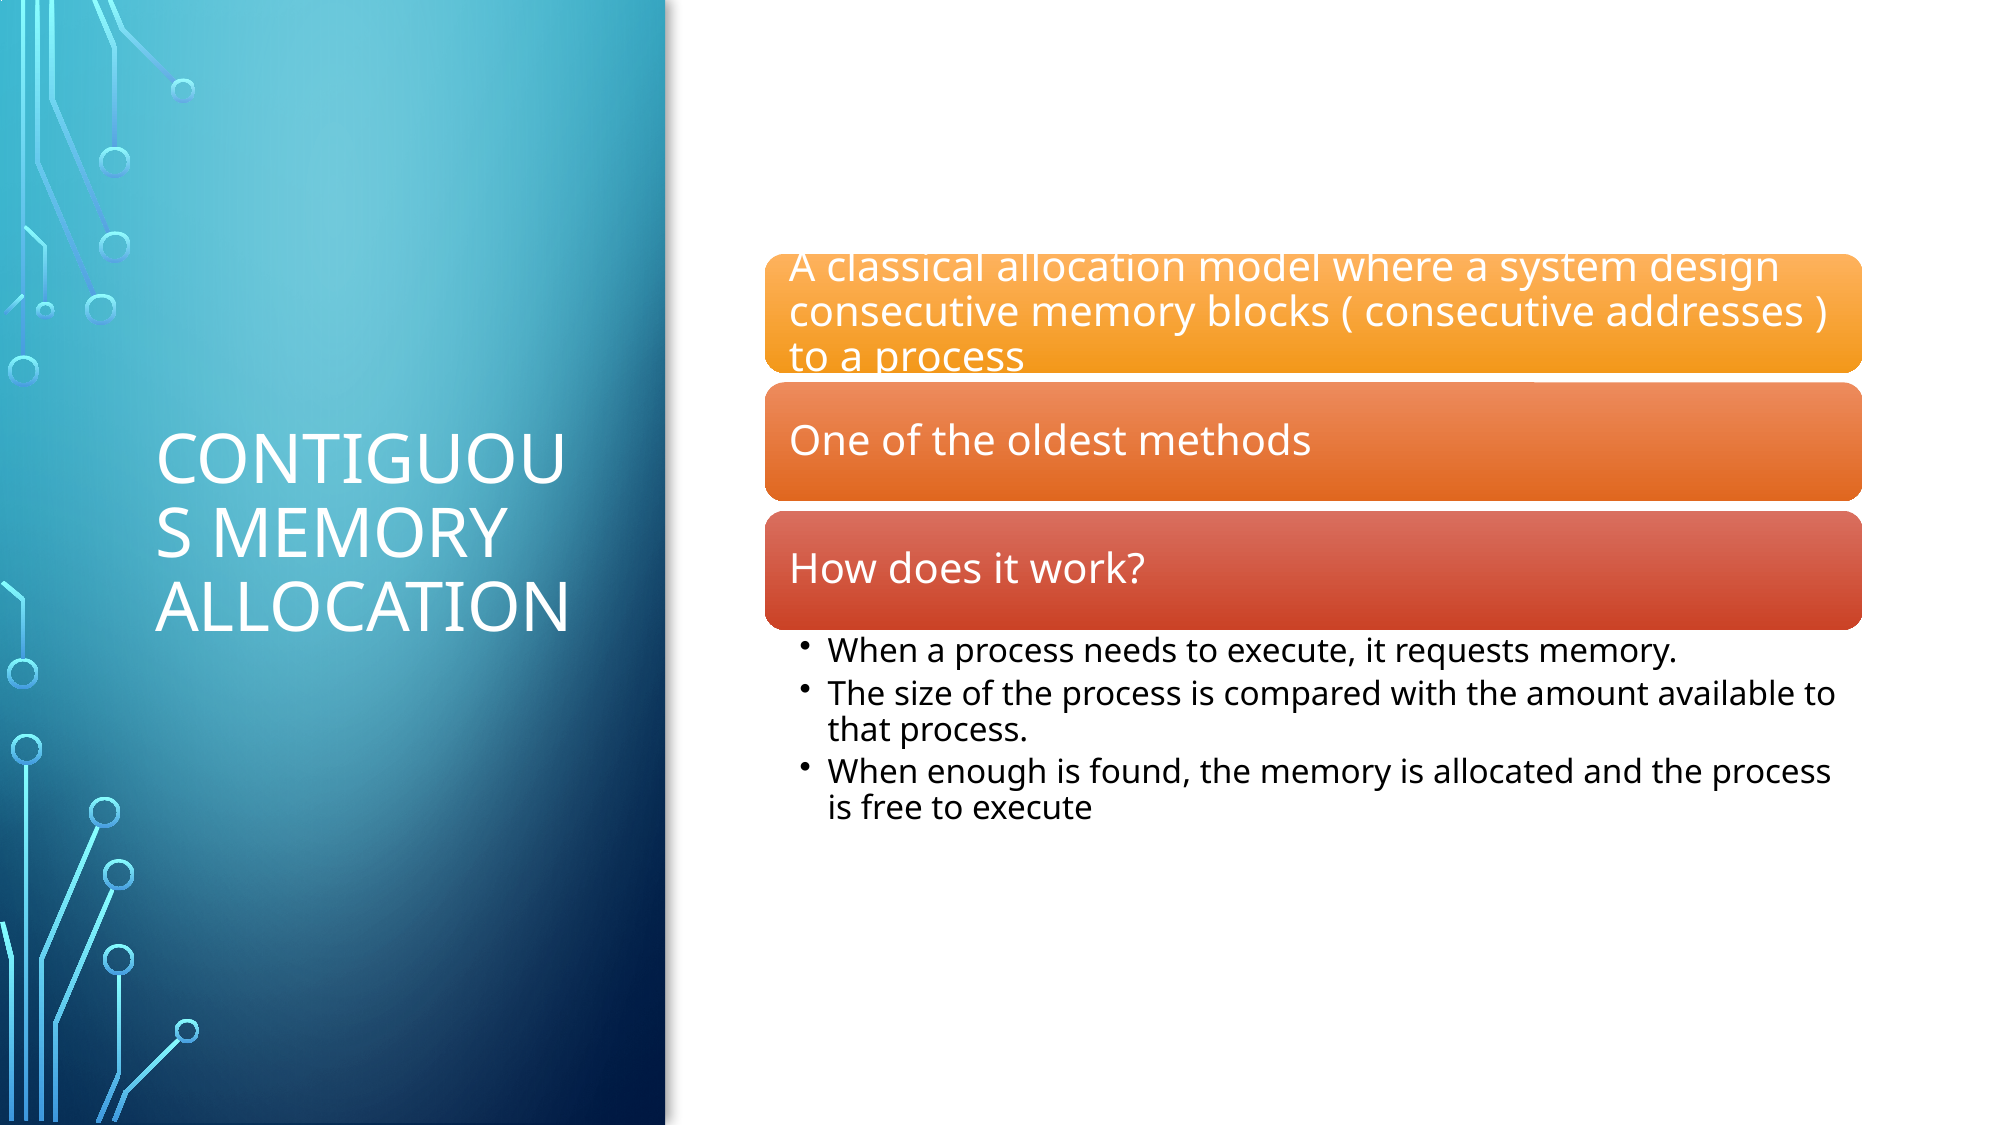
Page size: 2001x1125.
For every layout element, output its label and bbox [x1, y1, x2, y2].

list [764, 185, 1863, 885]
text_box [678, 0, 2000, 1125]
picture [0, 0, 667, 1125]
